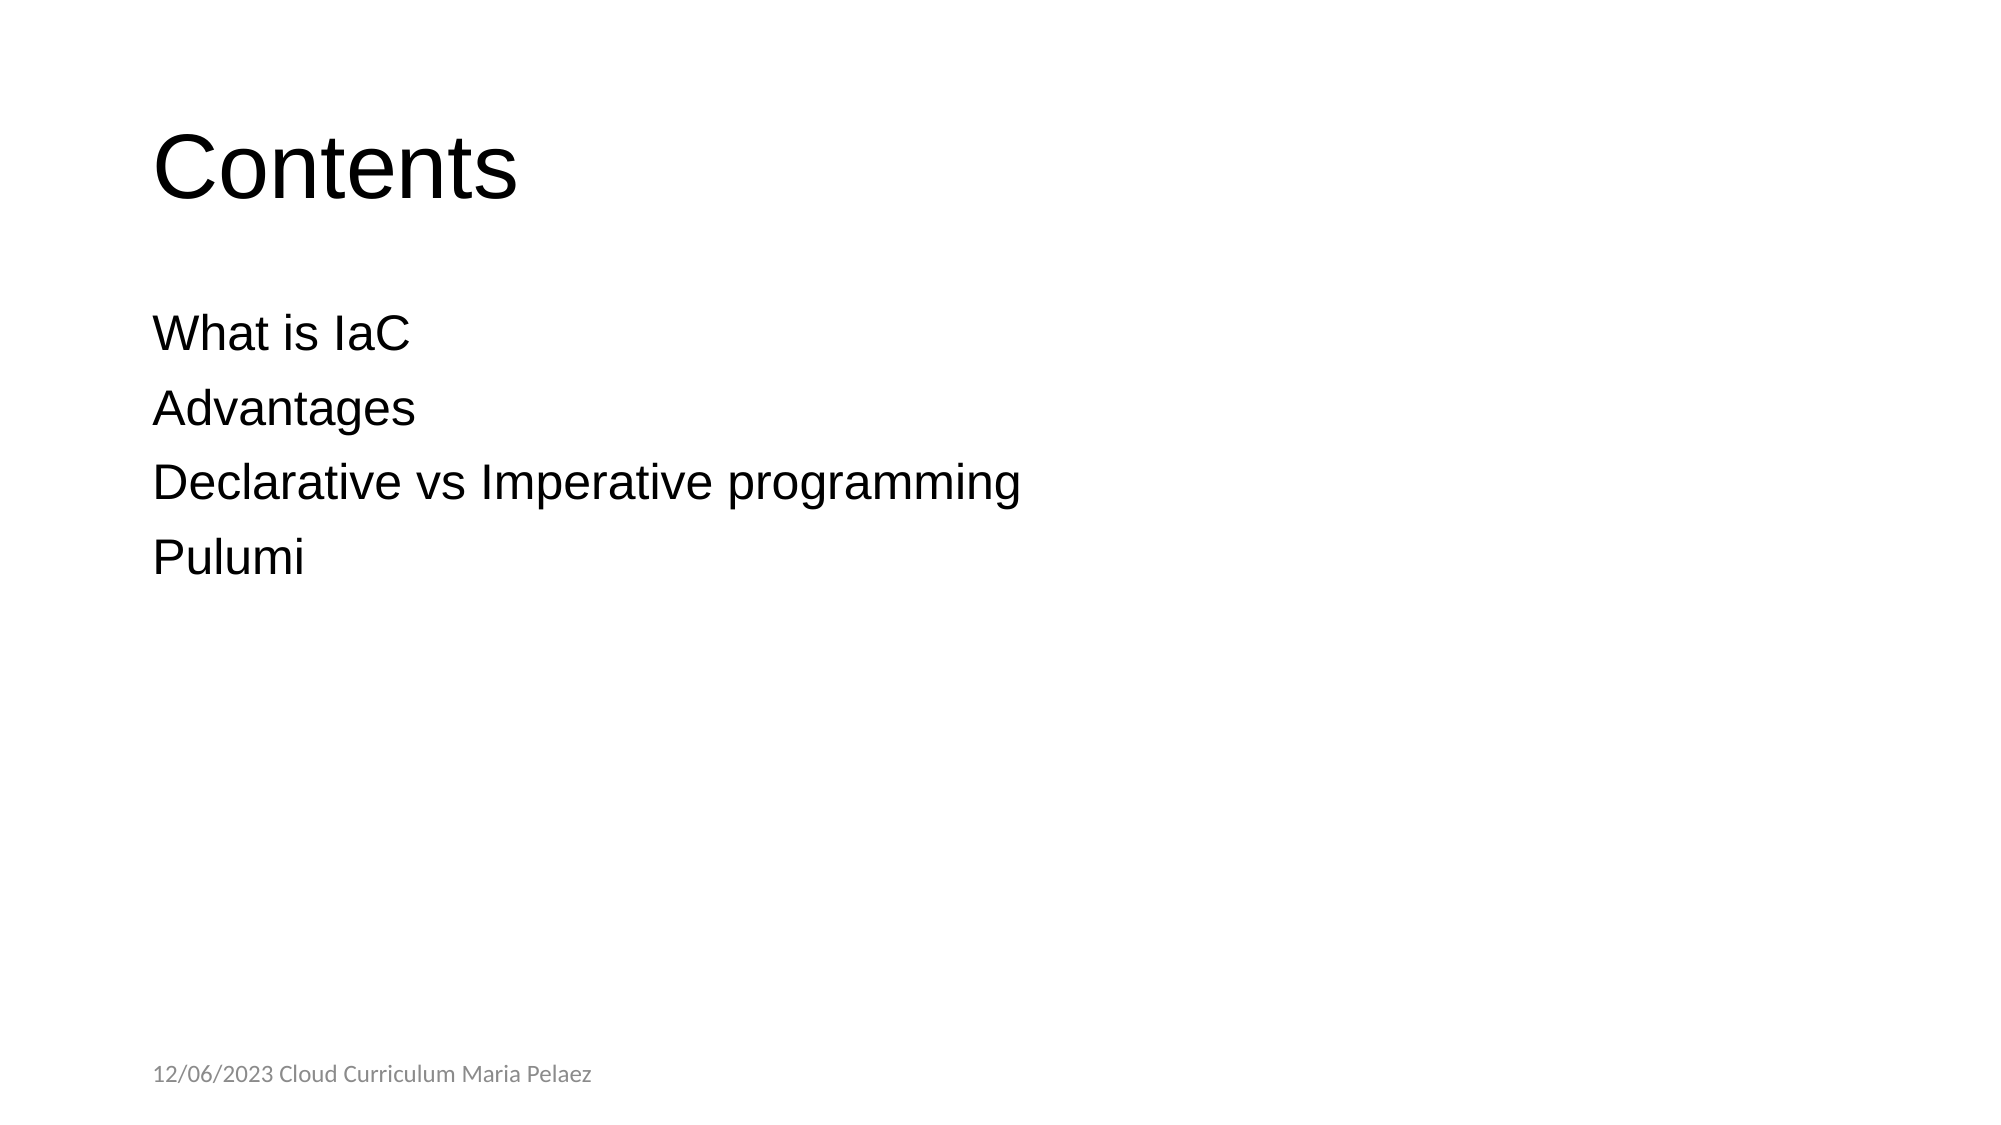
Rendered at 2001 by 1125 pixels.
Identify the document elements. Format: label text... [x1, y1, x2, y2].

title Contents [137, 59, 1863, 278]
list What is IaC Advantages Declarative vs Imperative programming Pulumi [137, 299, 1863, 1014]
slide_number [137, 1042, 702, 1103]
